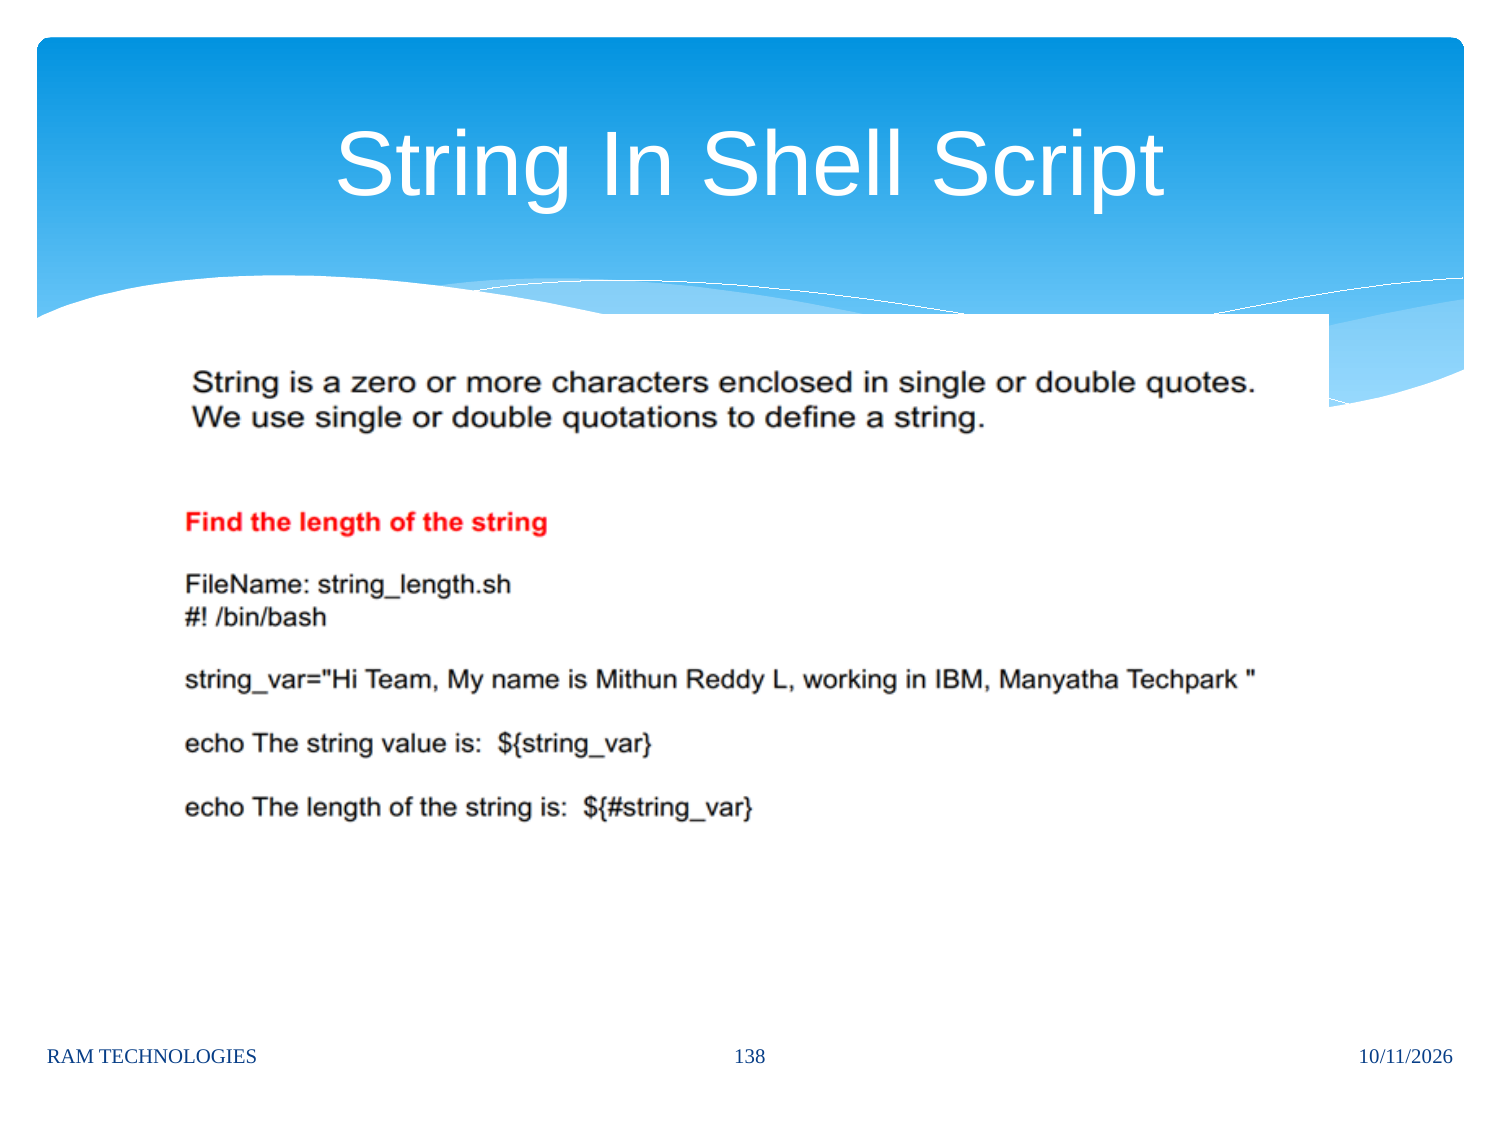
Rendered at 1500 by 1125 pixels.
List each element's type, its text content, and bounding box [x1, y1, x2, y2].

picture [135, 467, 1318, 875]
title String In Shell Script [75, 55, 1425, 261]
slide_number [847, 1025, 1469, 1086]
footer RAM TECHNOLOGIES [31, 1025, 653, 1086]
slide_number 138 [654, 1025, 846, 1086]
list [147, 314, 1329, 512]
